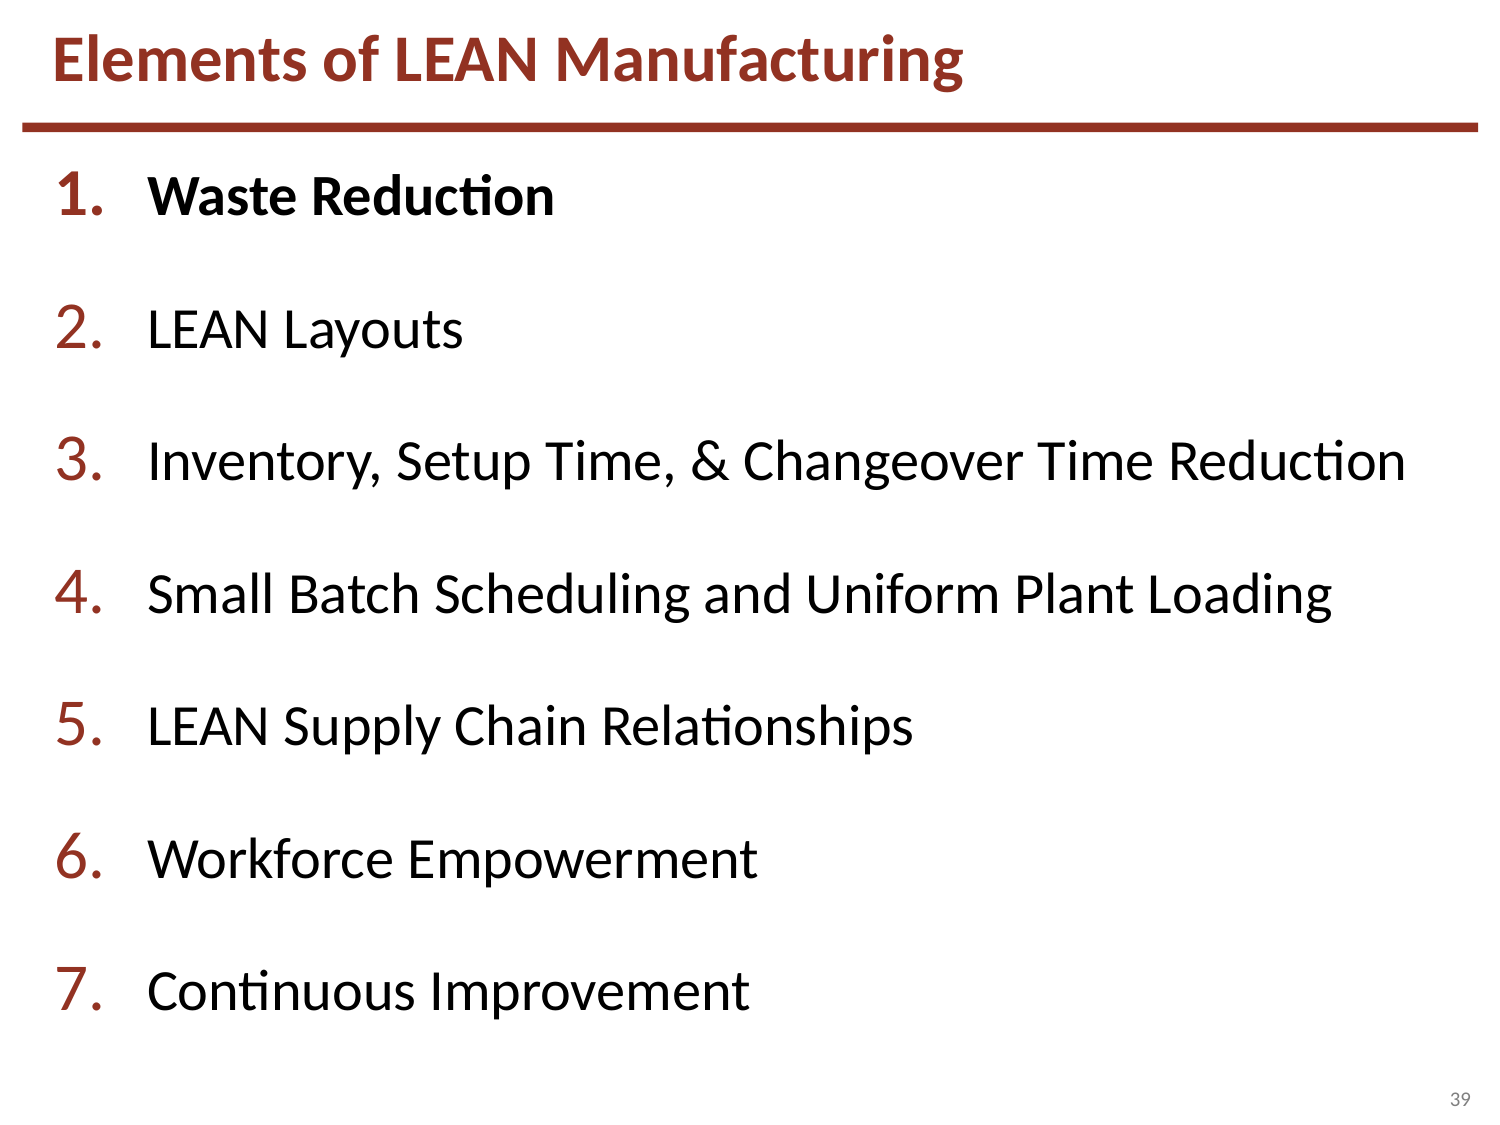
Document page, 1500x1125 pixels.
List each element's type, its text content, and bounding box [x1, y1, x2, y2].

list Waste Reduction LEAN Layouts Inventory, Setup Time, & Changeover Time Reduction Small Batch Scheduling and Uniform Plant Loading LEAN Supply Chain Relationships Workforce Empowerment Continuous Improvement [37, 149, 1463, 1108]
title Elements of LEAN Manufacturing [37, 29, 1463, 96]
